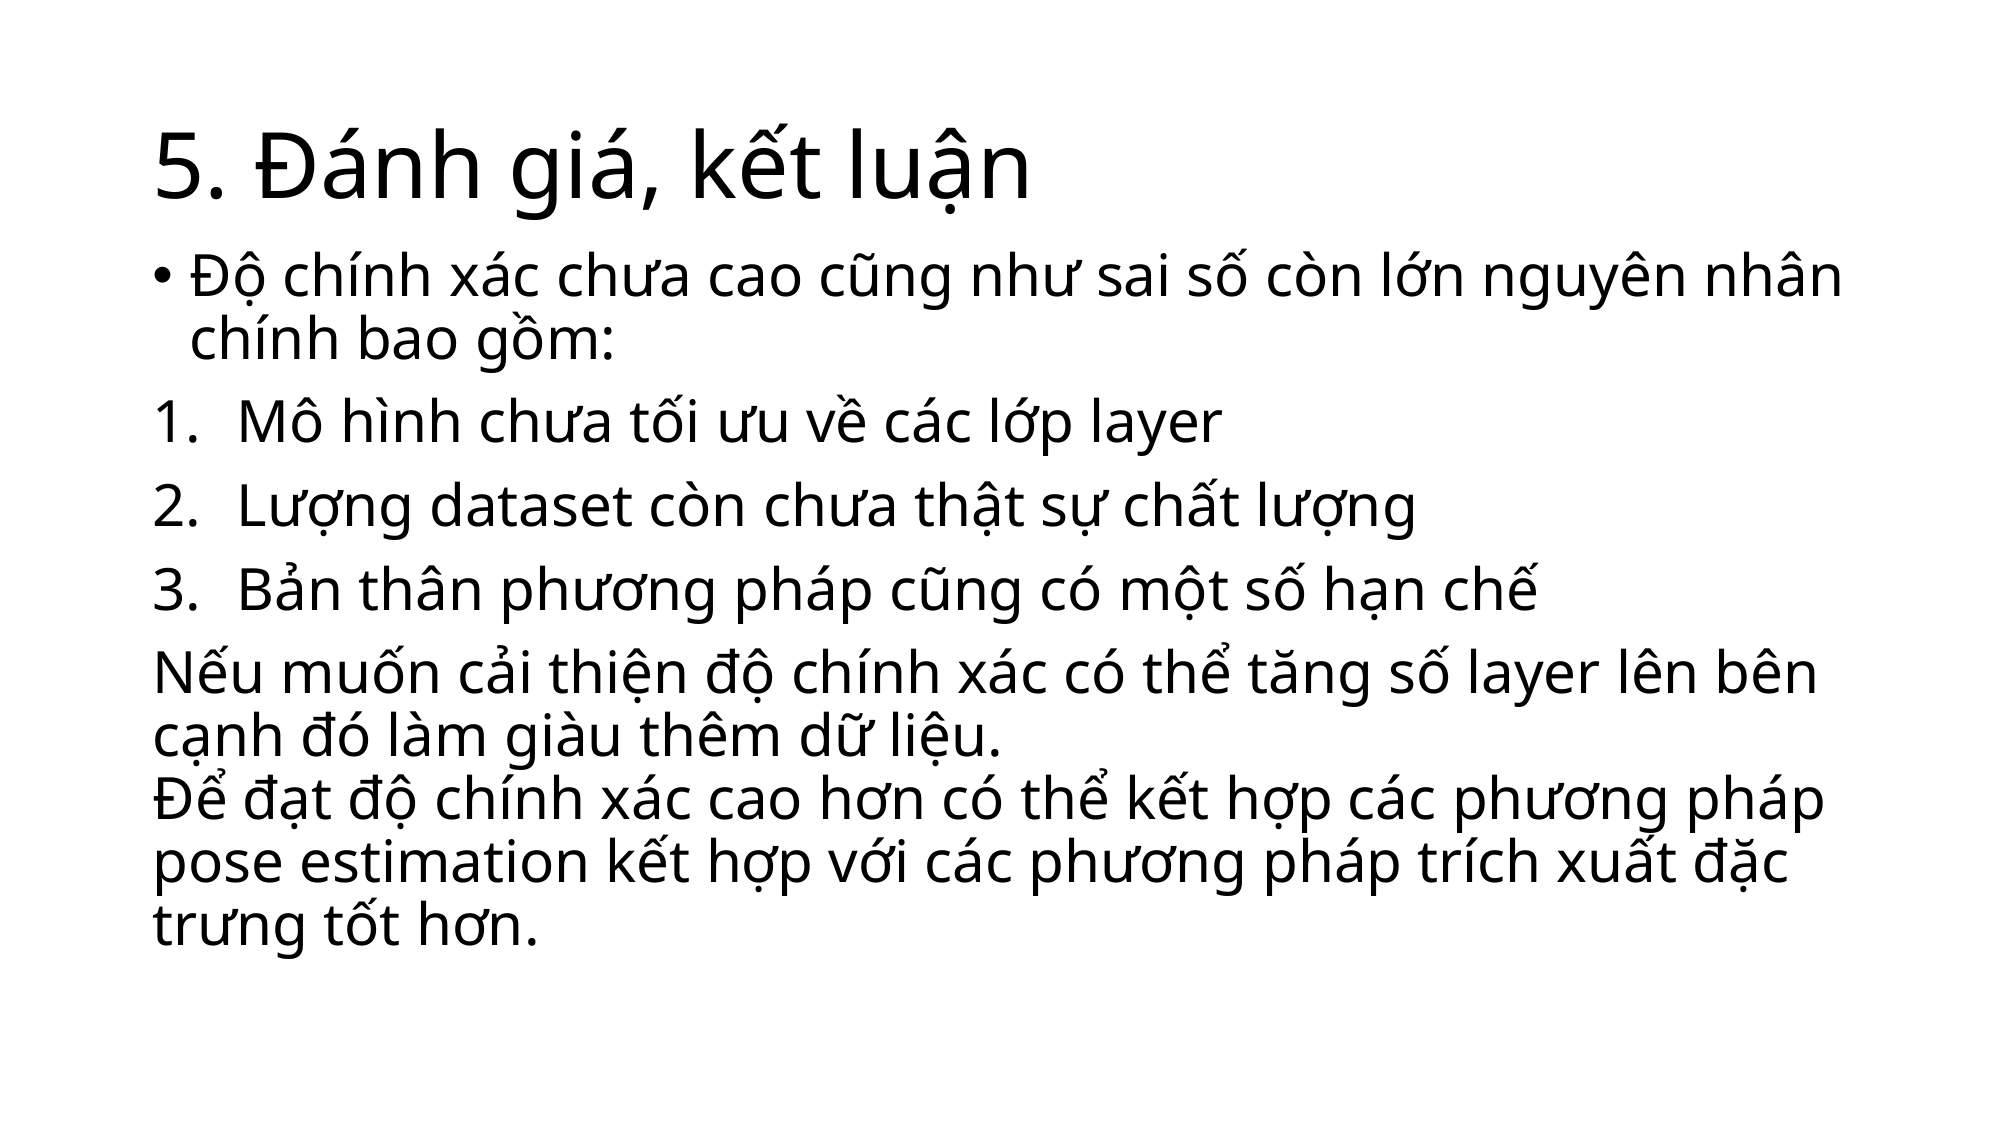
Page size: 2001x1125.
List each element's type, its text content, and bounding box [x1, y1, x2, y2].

list Độ chính xác chưa cao cũng như sai số còn lớn nguyên nhân chính bao gồm: Mô hình chưa tối ưu về các lớp layer Lượng dataset còn chưa thật sự chất lượng Bản thân phương pháp cũng có một số hạn chế Nếu muốn cải thiện độ chính xác có thể tăng số layer lên bên cạnh đó làm giàu thêm dữ liệu. Để đạt độ chính xác cao hơn có thể kết hợp các phương pháp pose estimation kết hợp với các phương pháp trích xuất đặc trưng tốt hơn. [137, 238, 1863, 1014]
title 5. Đánh giá, kết luận [137, 59, 1863, 238]
